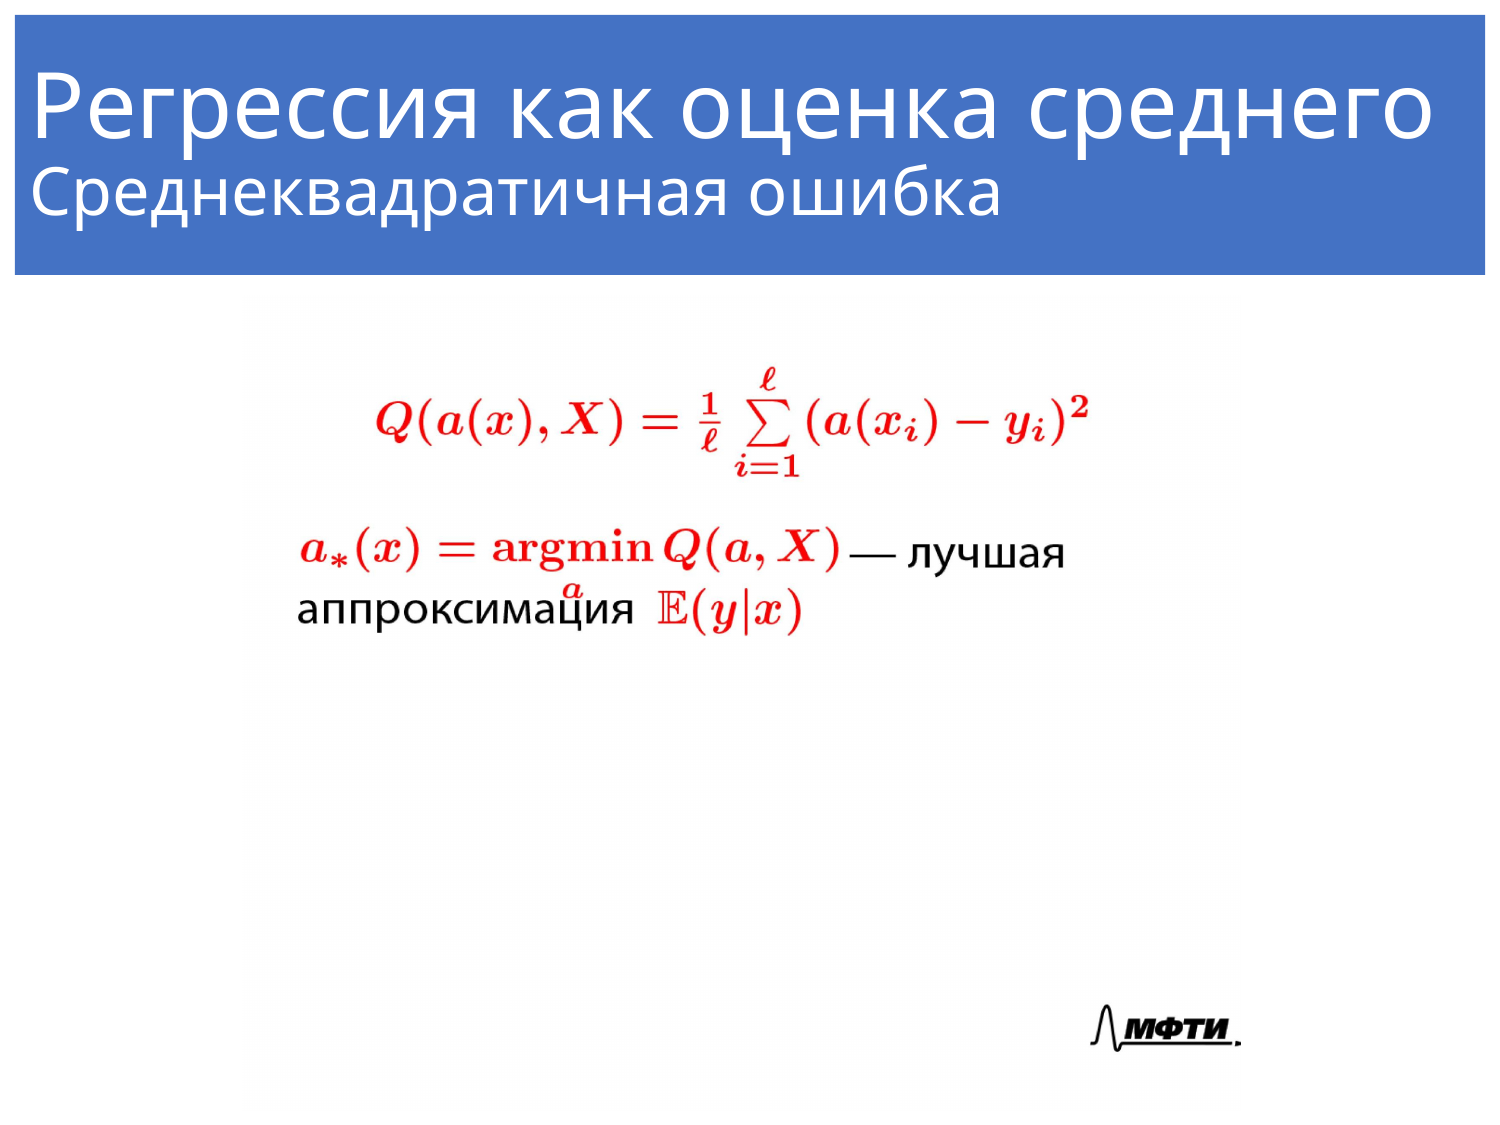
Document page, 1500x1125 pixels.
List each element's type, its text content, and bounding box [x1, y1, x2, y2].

picture [242, 295, 1241, 1111]
title Регрессия как оценка среднего Среднеквадратичная ошибка [14, 14, 1486, 275]
